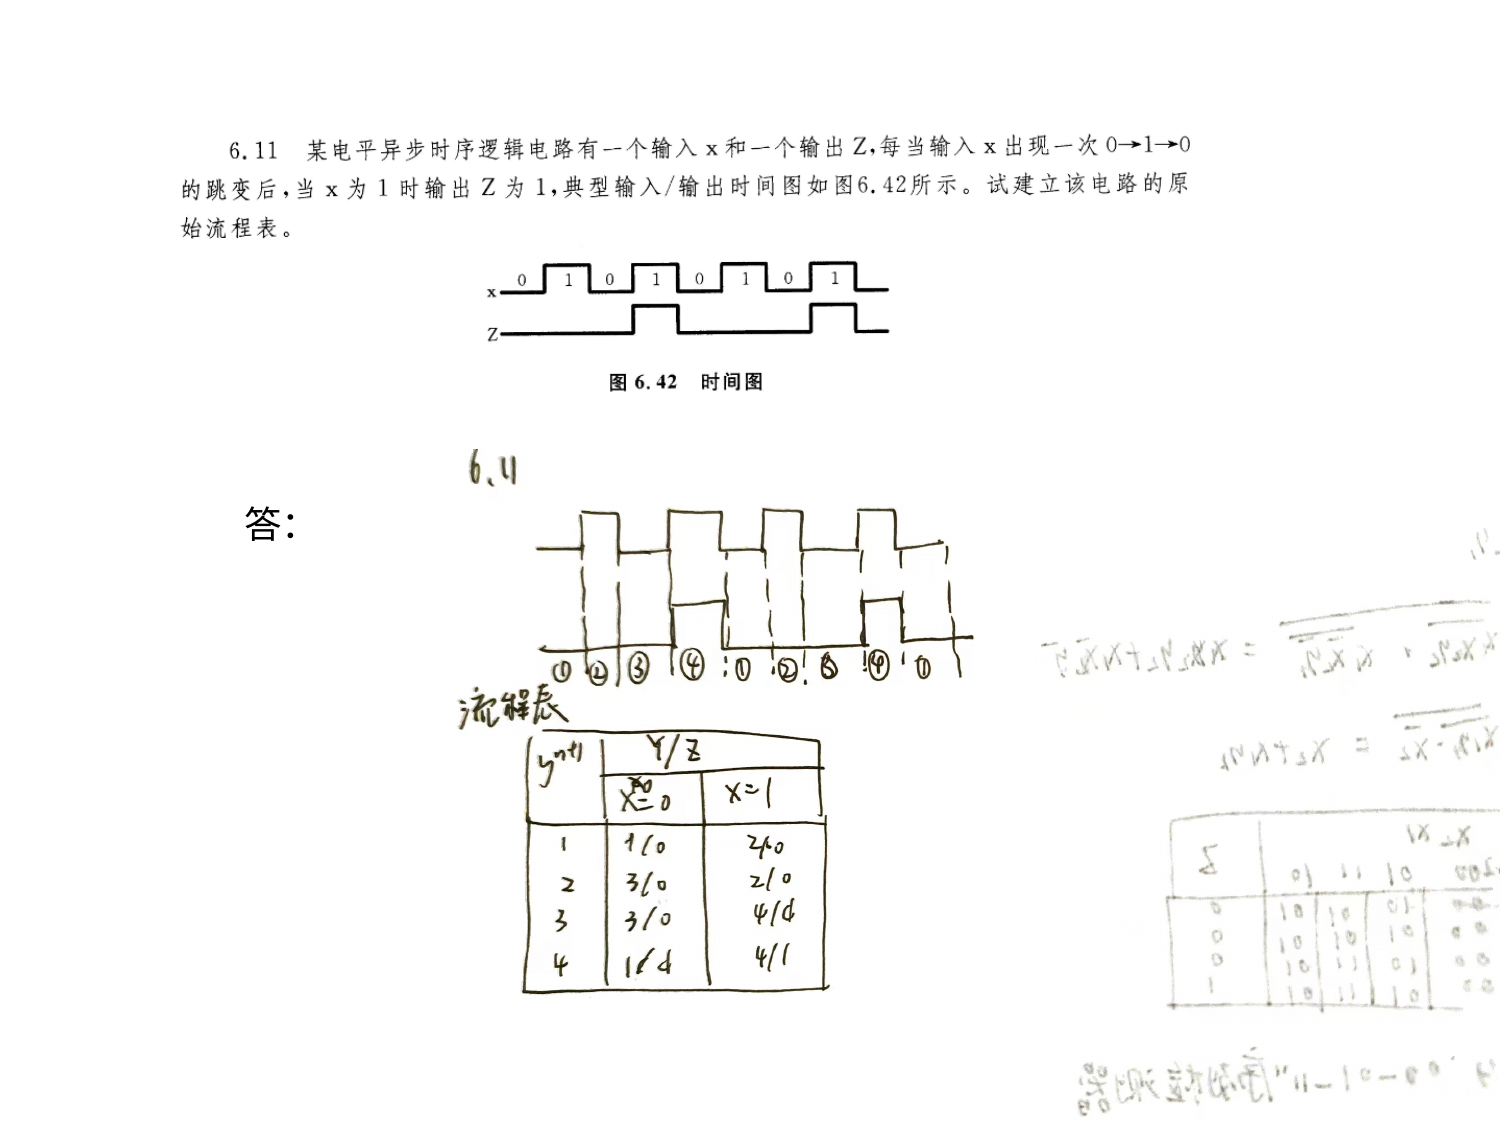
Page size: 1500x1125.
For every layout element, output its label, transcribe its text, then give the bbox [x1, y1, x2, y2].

text_box 答： [229, 493, 407, 554]
picture [162, 124, 1500, 1125]
